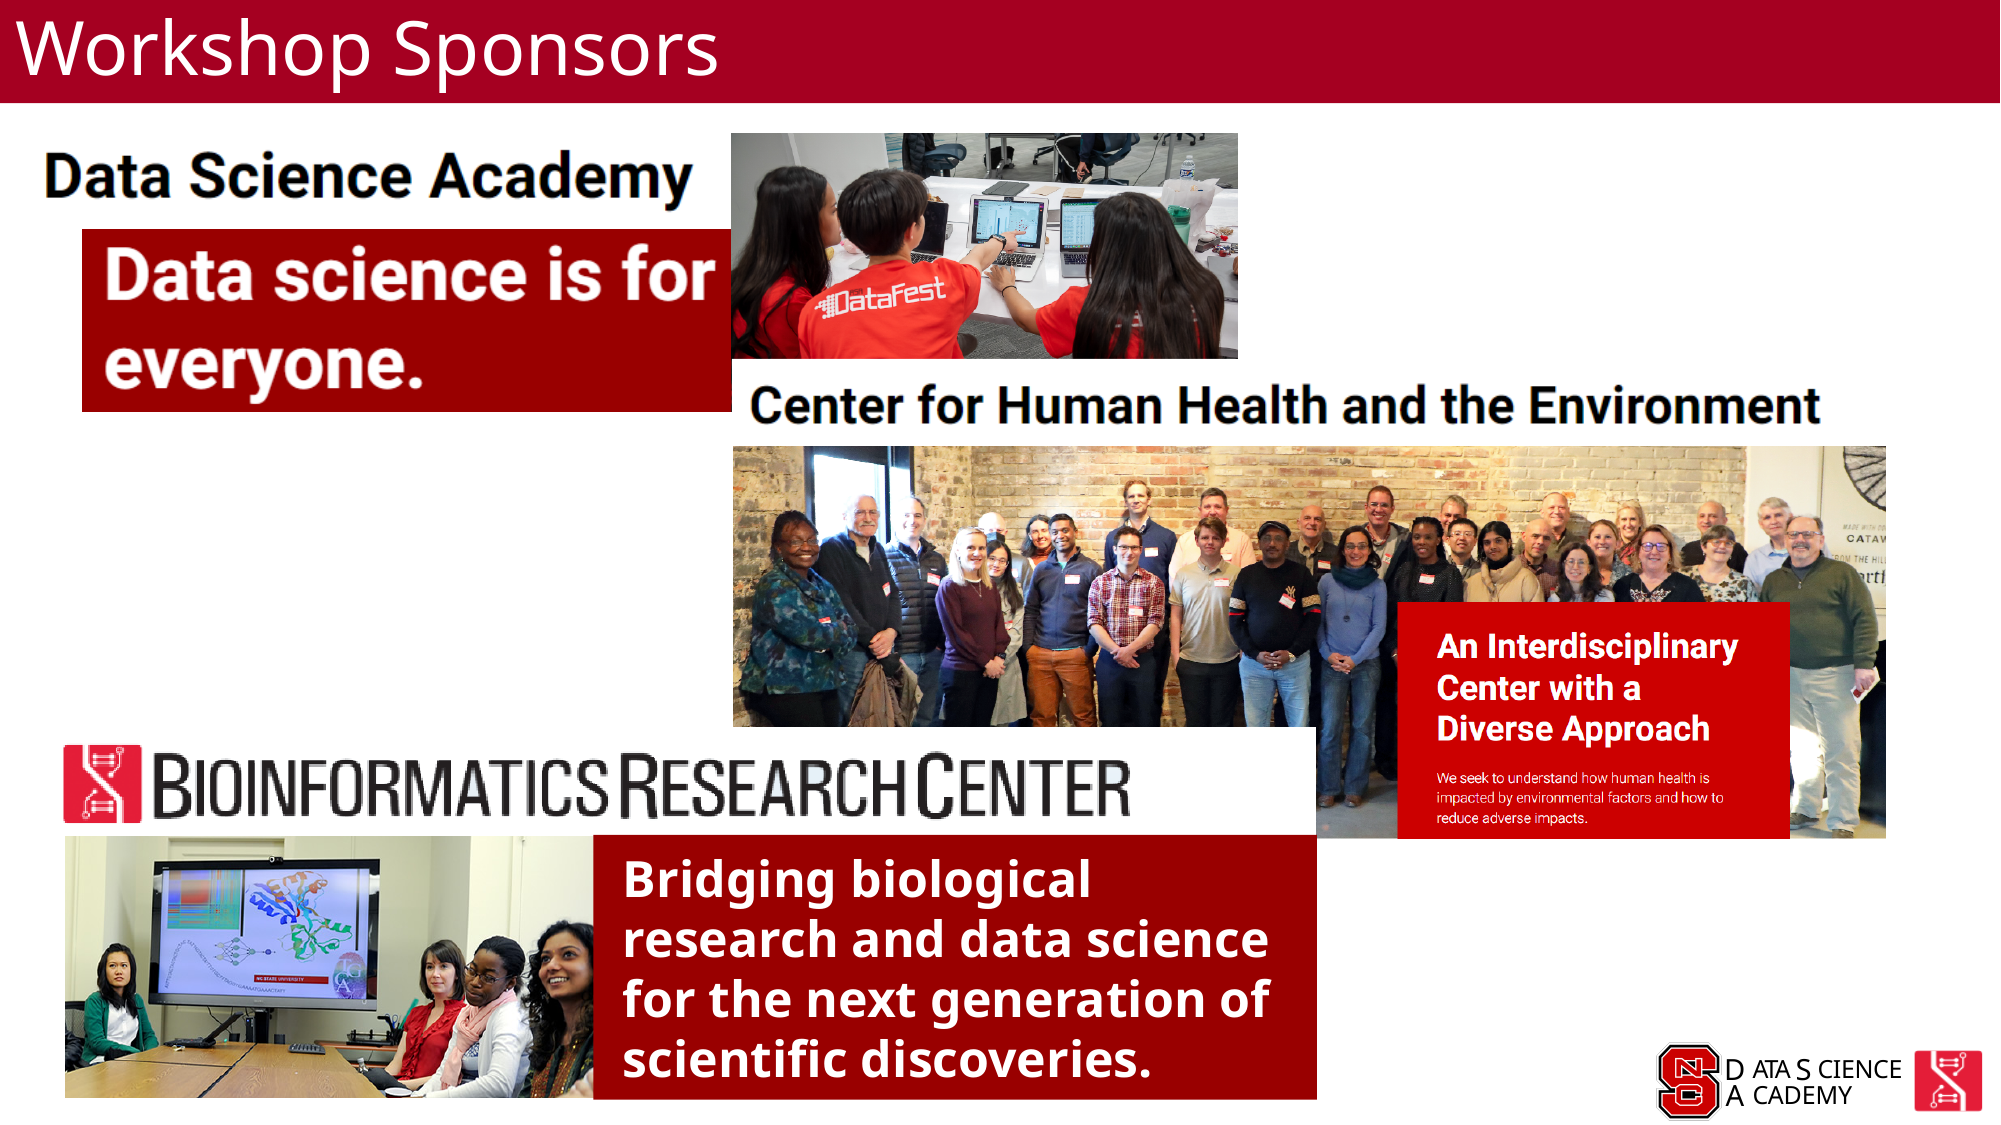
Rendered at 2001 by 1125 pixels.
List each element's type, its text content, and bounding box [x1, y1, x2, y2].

text_box [1238, 358, 1887, 433]
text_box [731, 374, 1886, 839]
title Workshop Sponsors [0, 0, 2000, 104]
picture [1912, 1050, 1985, 1112]
picture [1656, 1042, 1722, 1121]
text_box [54, 727, 1317, 1104]
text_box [35, 132, 1238, 412]
